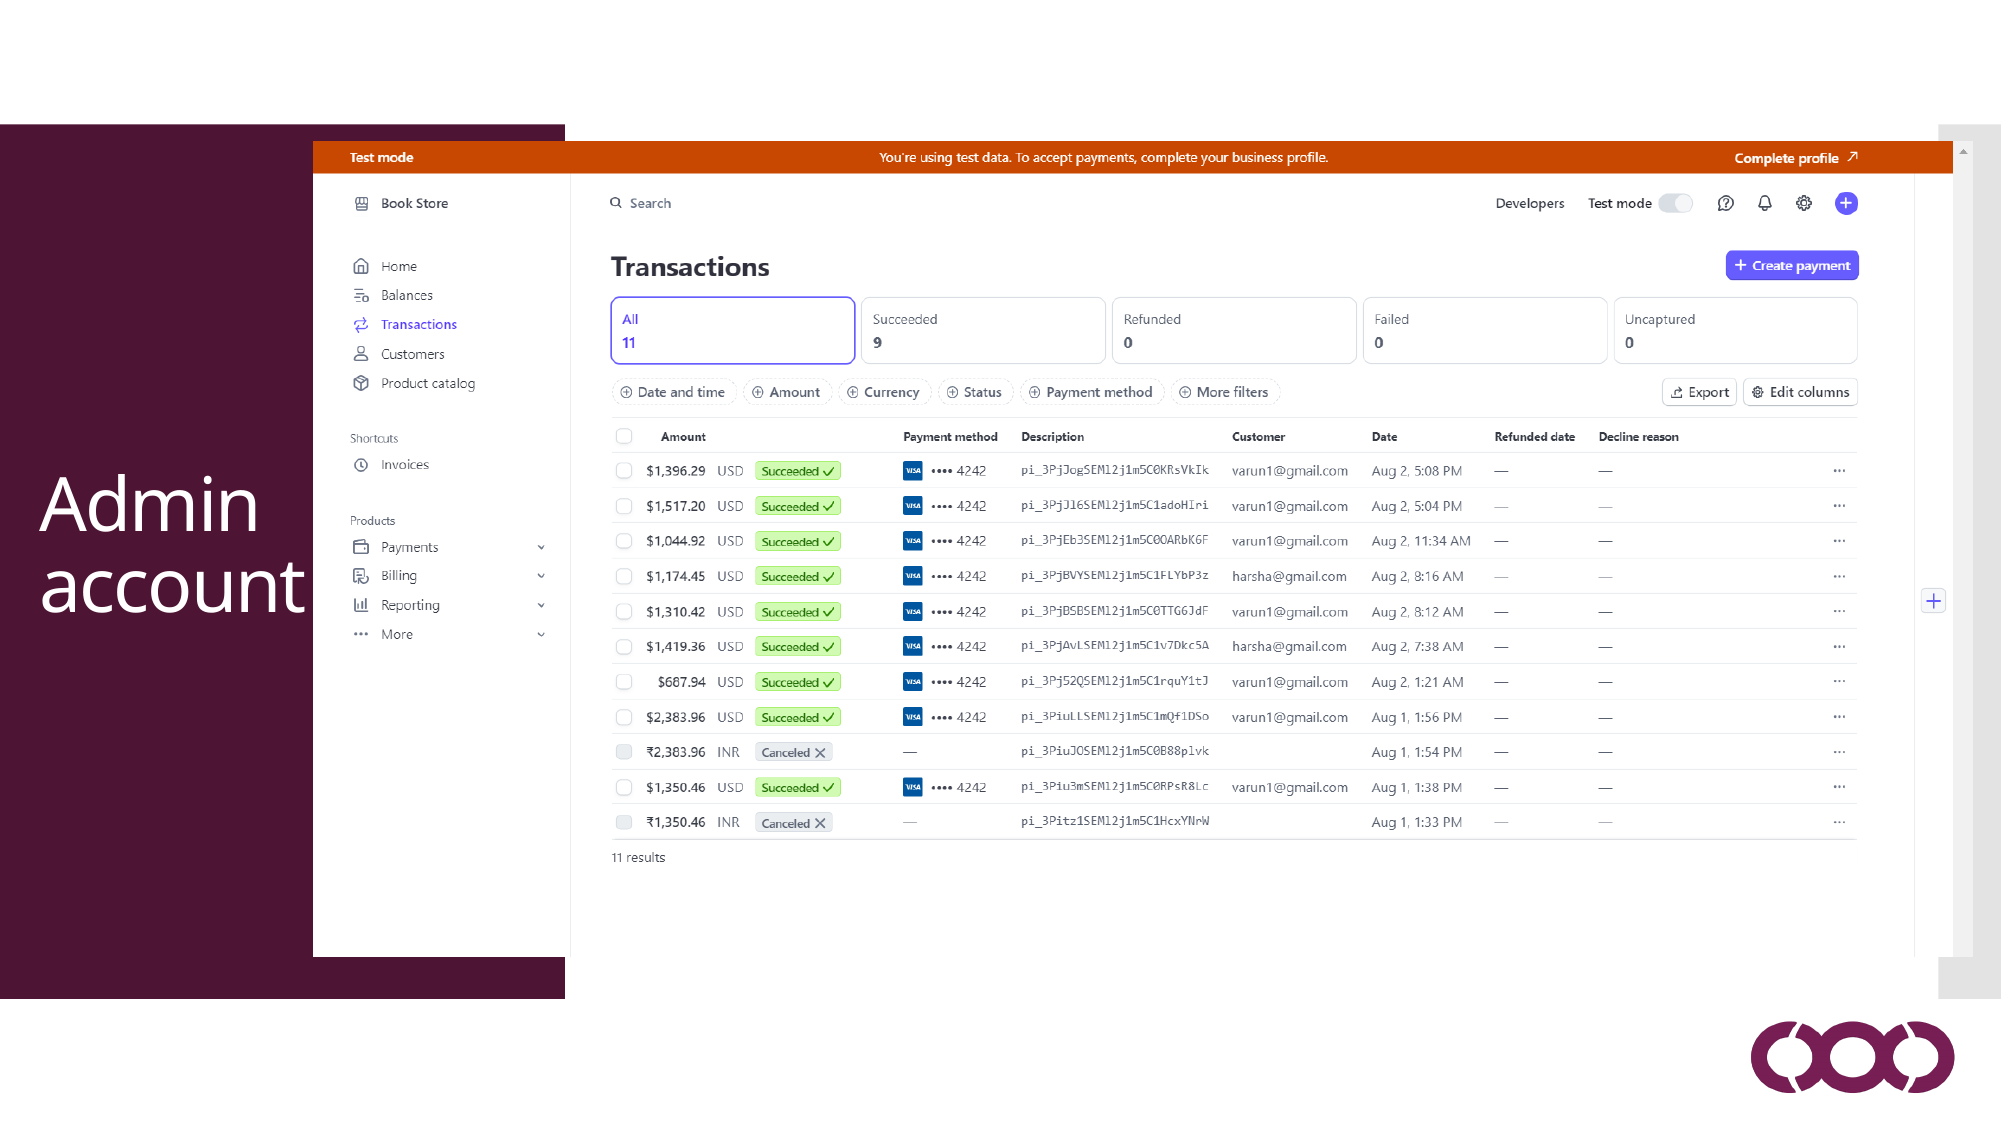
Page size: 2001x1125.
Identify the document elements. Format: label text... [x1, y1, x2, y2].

picture [313, 141, 1974, 958]
picture [1746, 1013, 1959, 1101]
text_box Admin account [32, 458, 313, 636]
